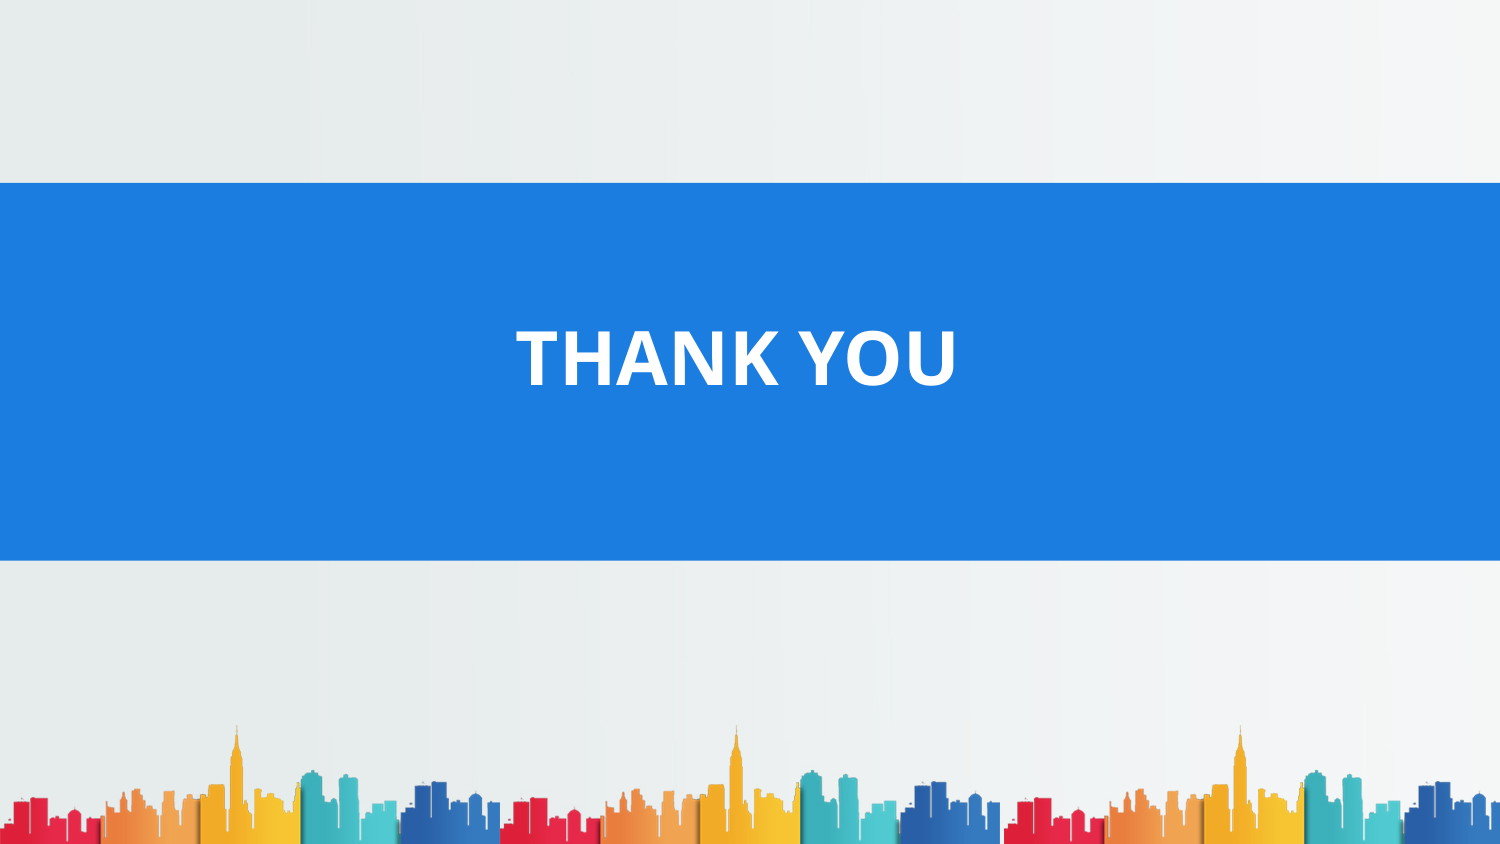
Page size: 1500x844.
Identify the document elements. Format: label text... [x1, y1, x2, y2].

picture [0, 563, 1500, 844]
text_box THANK YOU [312, 303, 1164, 408]
text_box [0, 181, 1500, 563]
picture [0, 0, 1500, 181]
